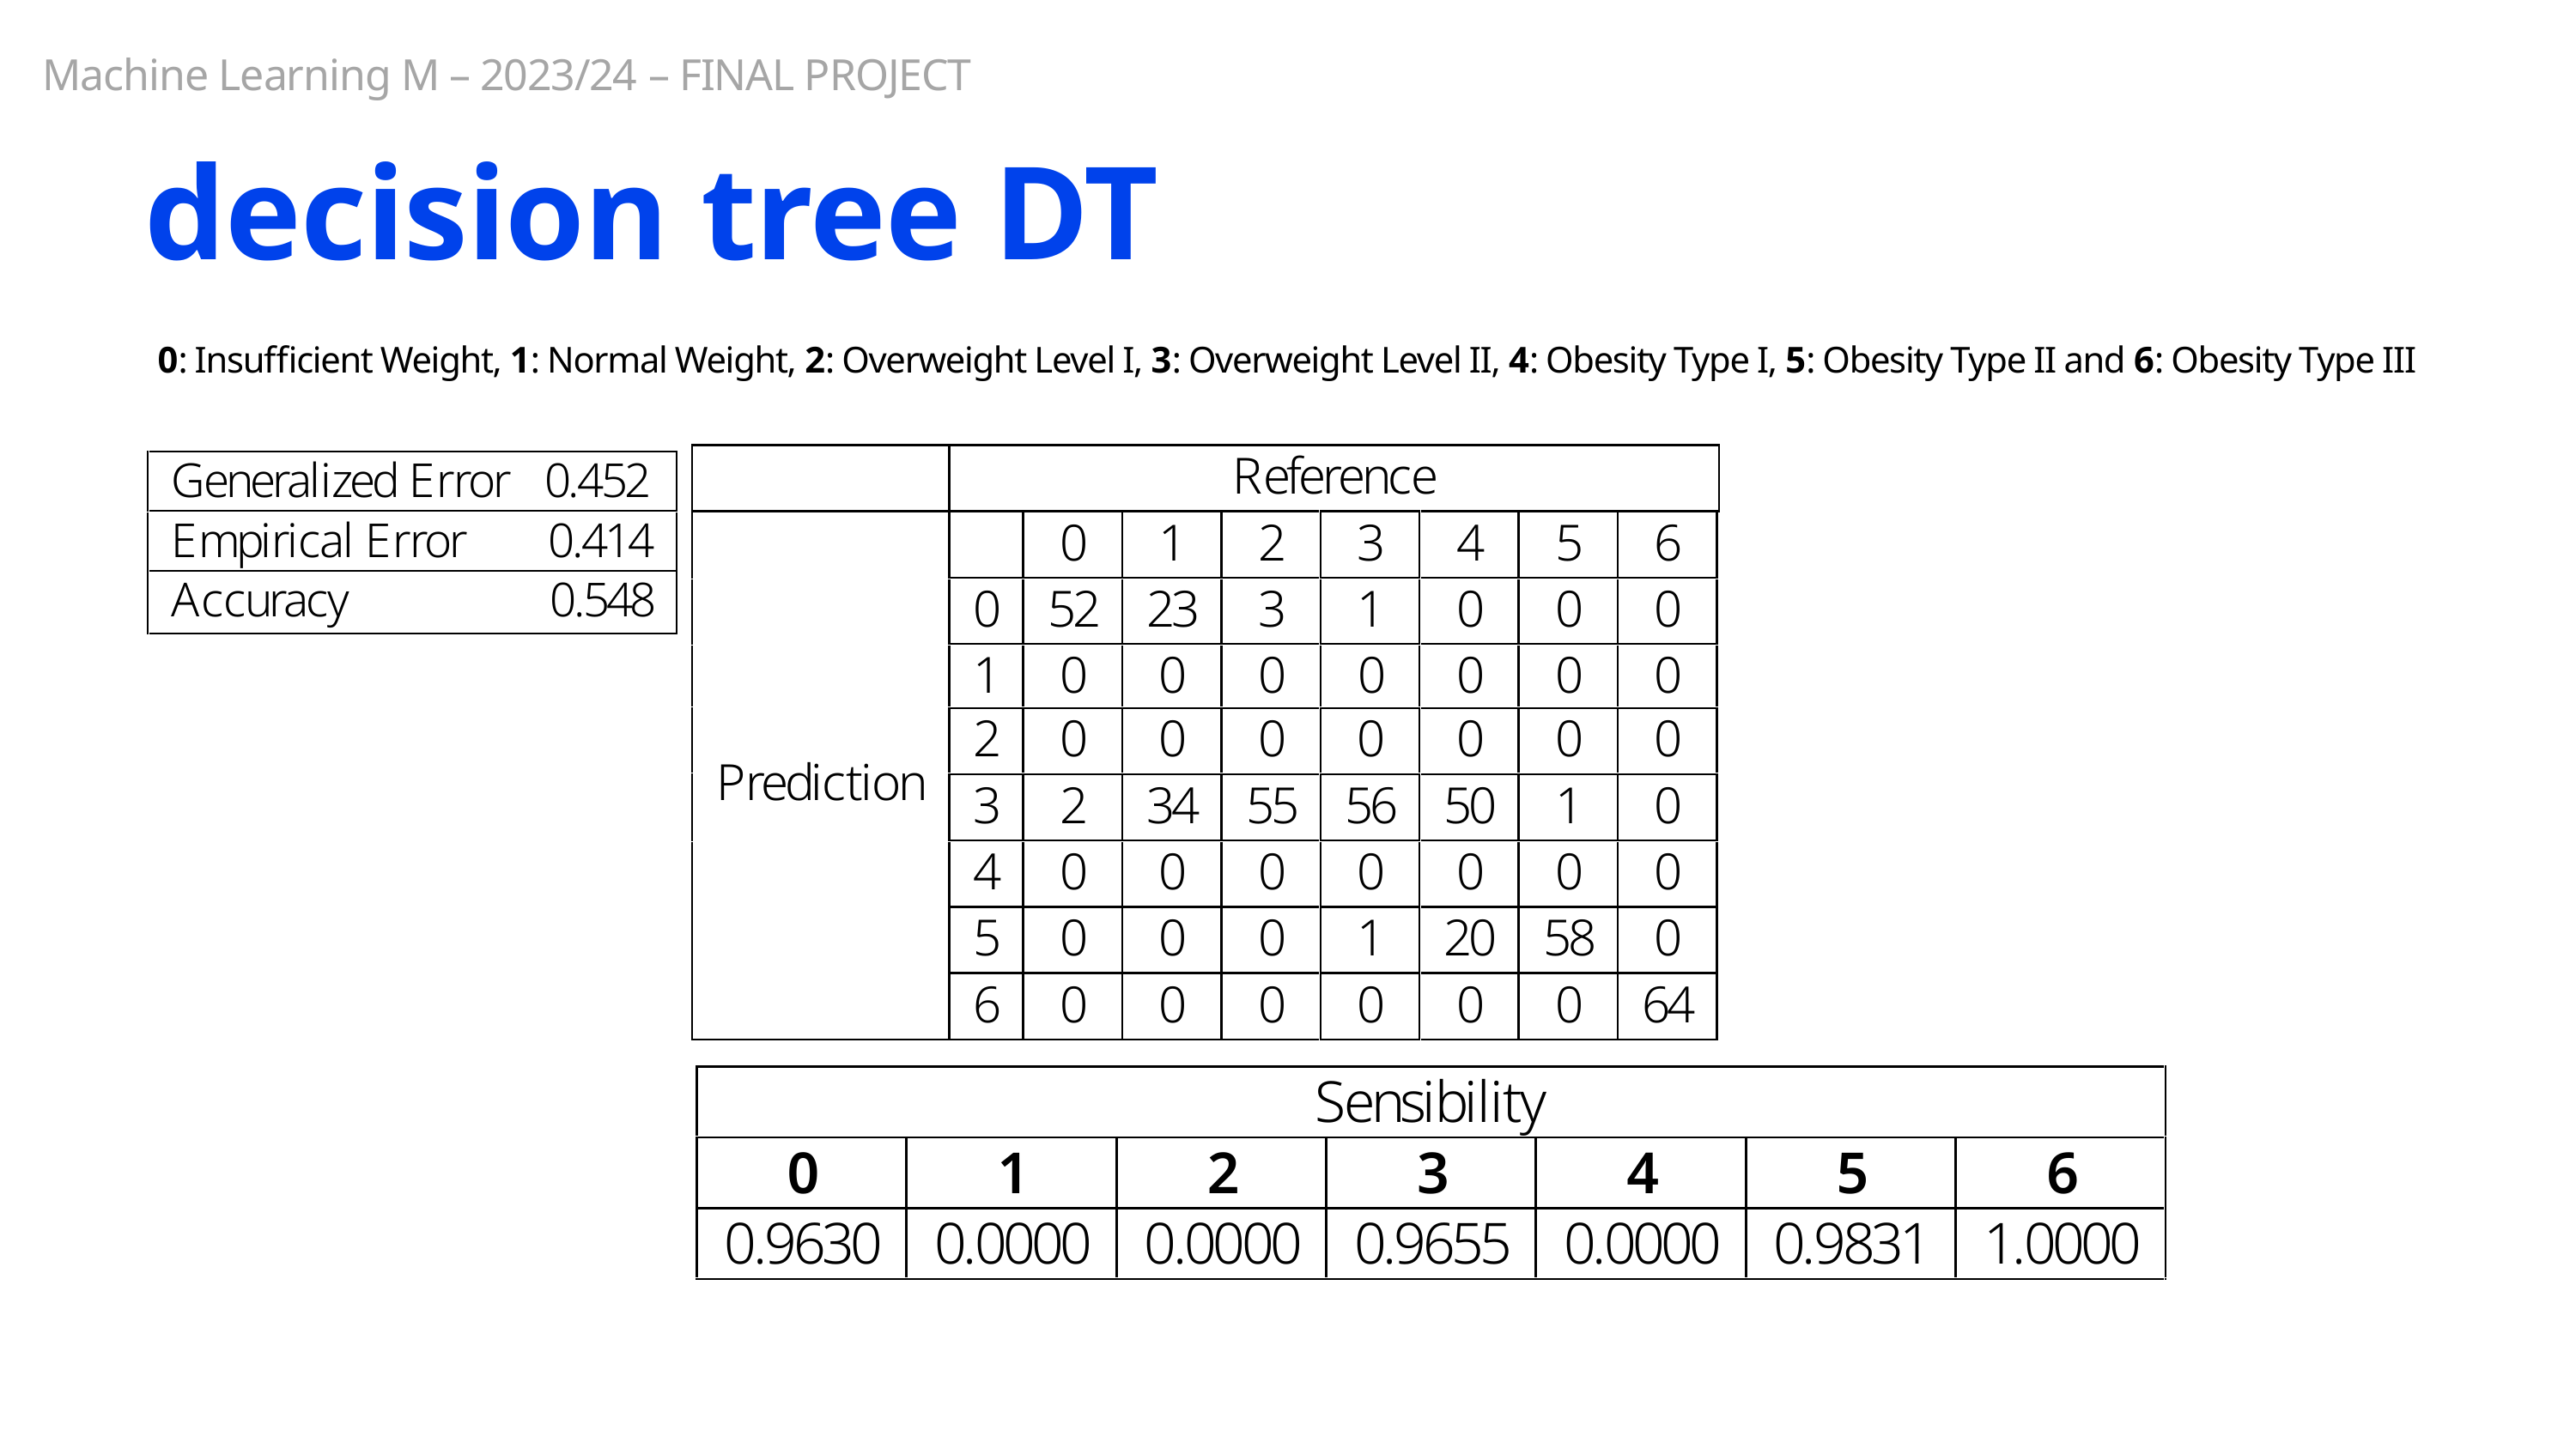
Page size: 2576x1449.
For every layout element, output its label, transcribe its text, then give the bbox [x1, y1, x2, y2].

text_box Machine Learning M – 2023/24 – FINAL PROJECT [42, 46, 2086, 100]
text_box decision tree DT [144, 135, 2533, 286]
picture [144, 443, 1730, 1053]
picture [683, 1064, 2174, 1305]
text_box 0: Insufficient Weight, 1: Normal Weight, 2: Overweight Level I, 3: Overweight Level II, 4: Obesity Type I, 5: Obesity Type II and 6: Obesity Type III [144, 330, 2533, 386]
